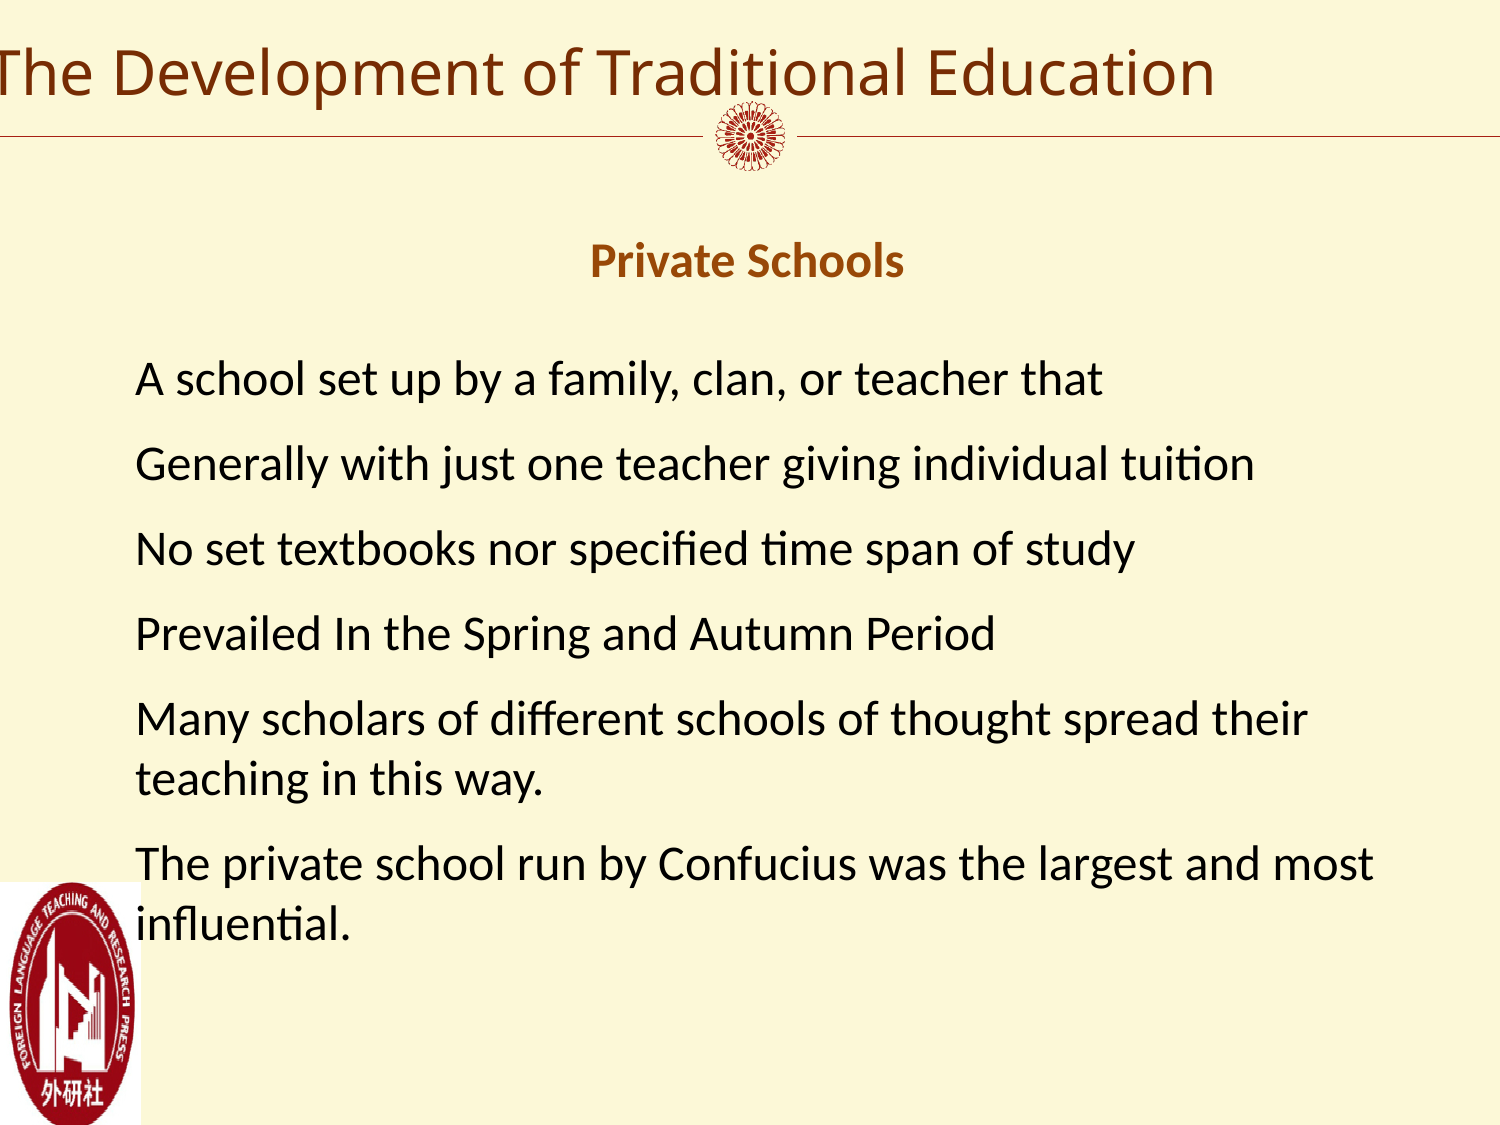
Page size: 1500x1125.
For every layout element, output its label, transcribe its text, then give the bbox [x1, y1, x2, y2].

text_box The Development of Traditional Education [0, 10, 1270, 115]
list A school set up by a family, clan, or teacher that Generally with just one teacher giving individual tuition No set textbooks nor specified time span of study Prevailed In the Spring and Autumn Period Many scholars of different schools of thought spread their teaching in this way. The private school run by Confucius was the largest and most influential. [120, 338, 1471, 1081]
picture [0, 882, 141, 1125]
text_box Private Schools [575, 219, 920, 295]
picture [715, 115, 785, 171]
